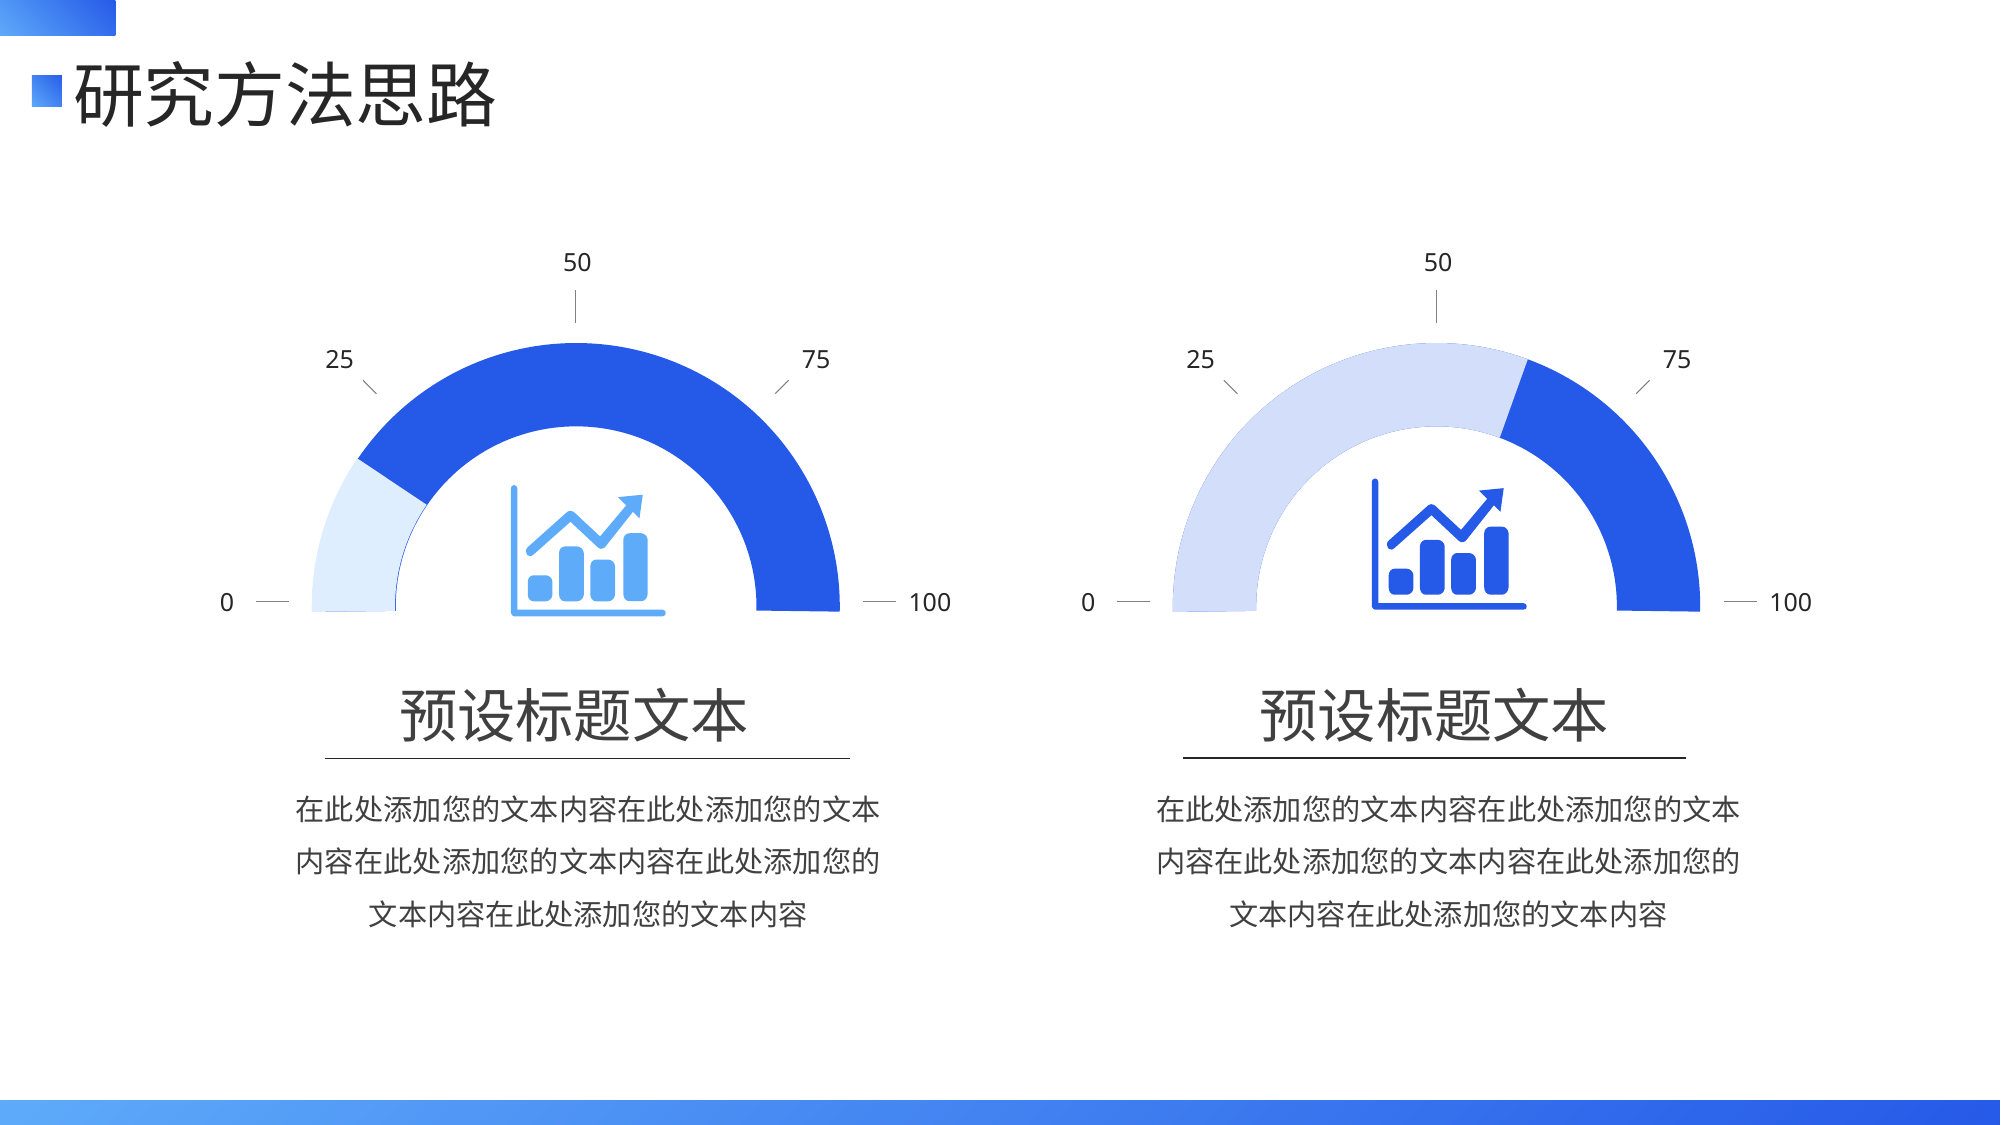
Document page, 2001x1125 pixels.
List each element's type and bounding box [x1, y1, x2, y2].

text_box [189, 238, 1829, 941]
